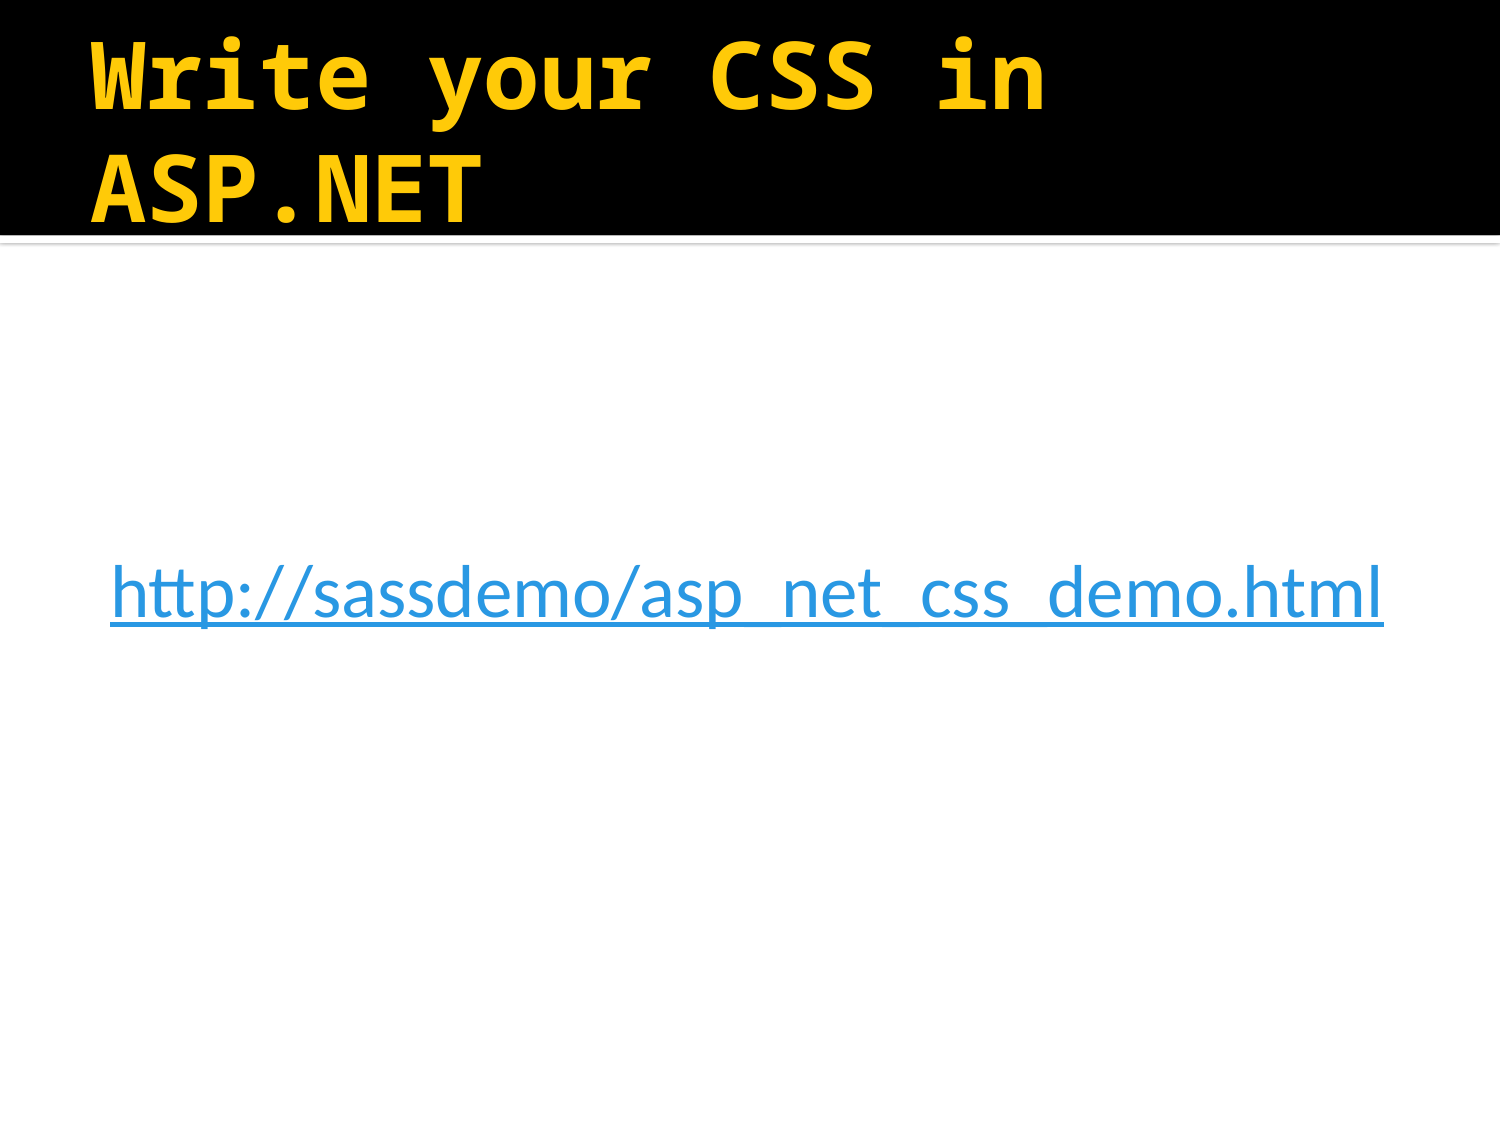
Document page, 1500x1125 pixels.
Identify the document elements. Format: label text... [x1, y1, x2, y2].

list http://sassdemo/asp_net_css_demo.html [75, 527, 1425, 1050]
title Write your CSS in ASP.NET [75, 25, 1425, 231]
